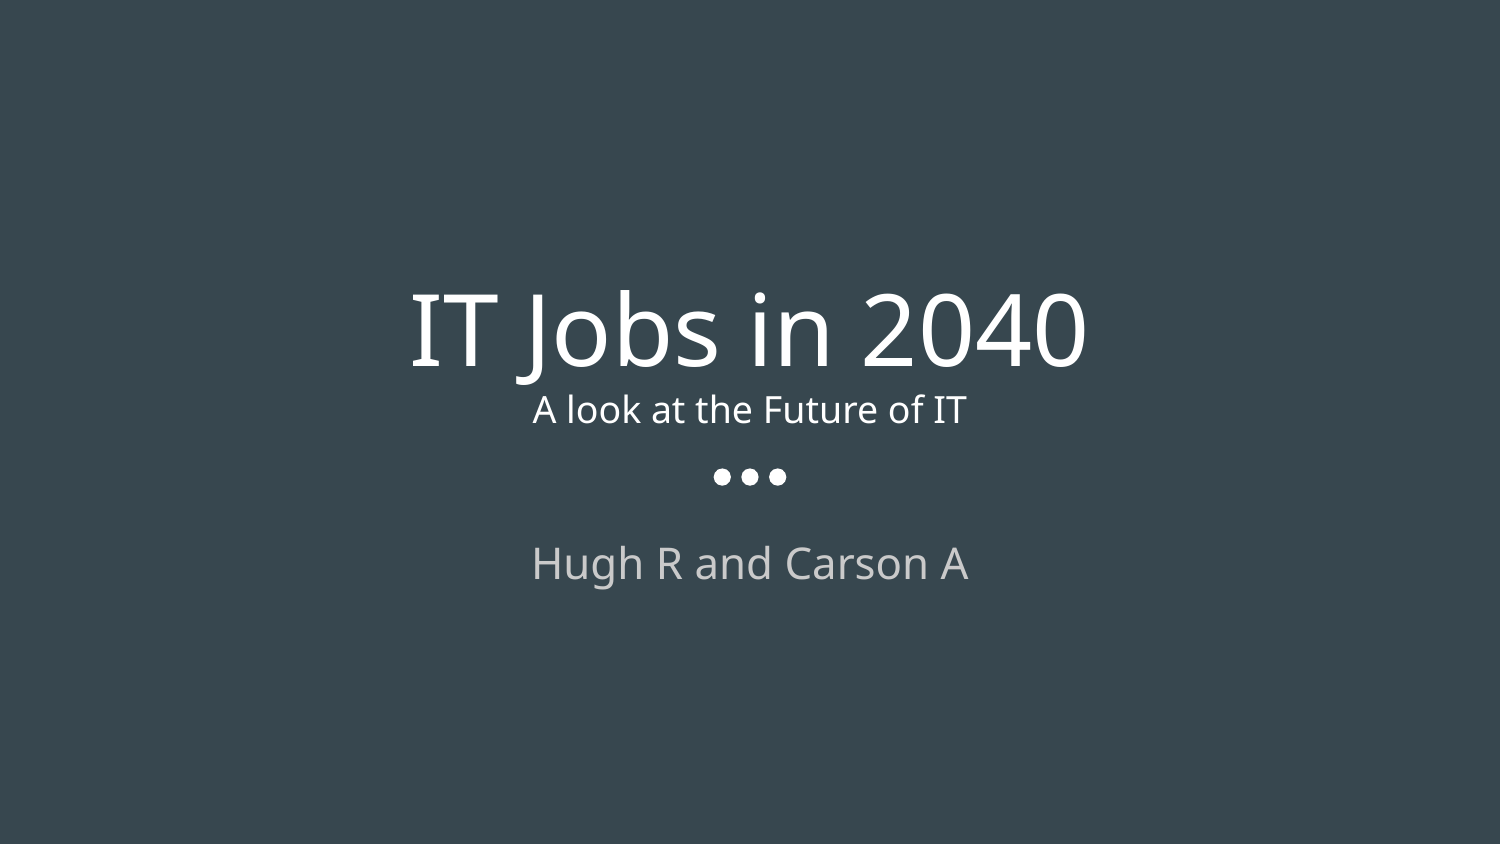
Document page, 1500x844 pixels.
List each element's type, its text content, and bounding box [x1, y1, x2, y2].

title IT Jobs in 2040 A look at the Future of IT [110, 162, 1390, 447]
subtitle Hugh R and Carson A [110, 520, 1390, 651]
